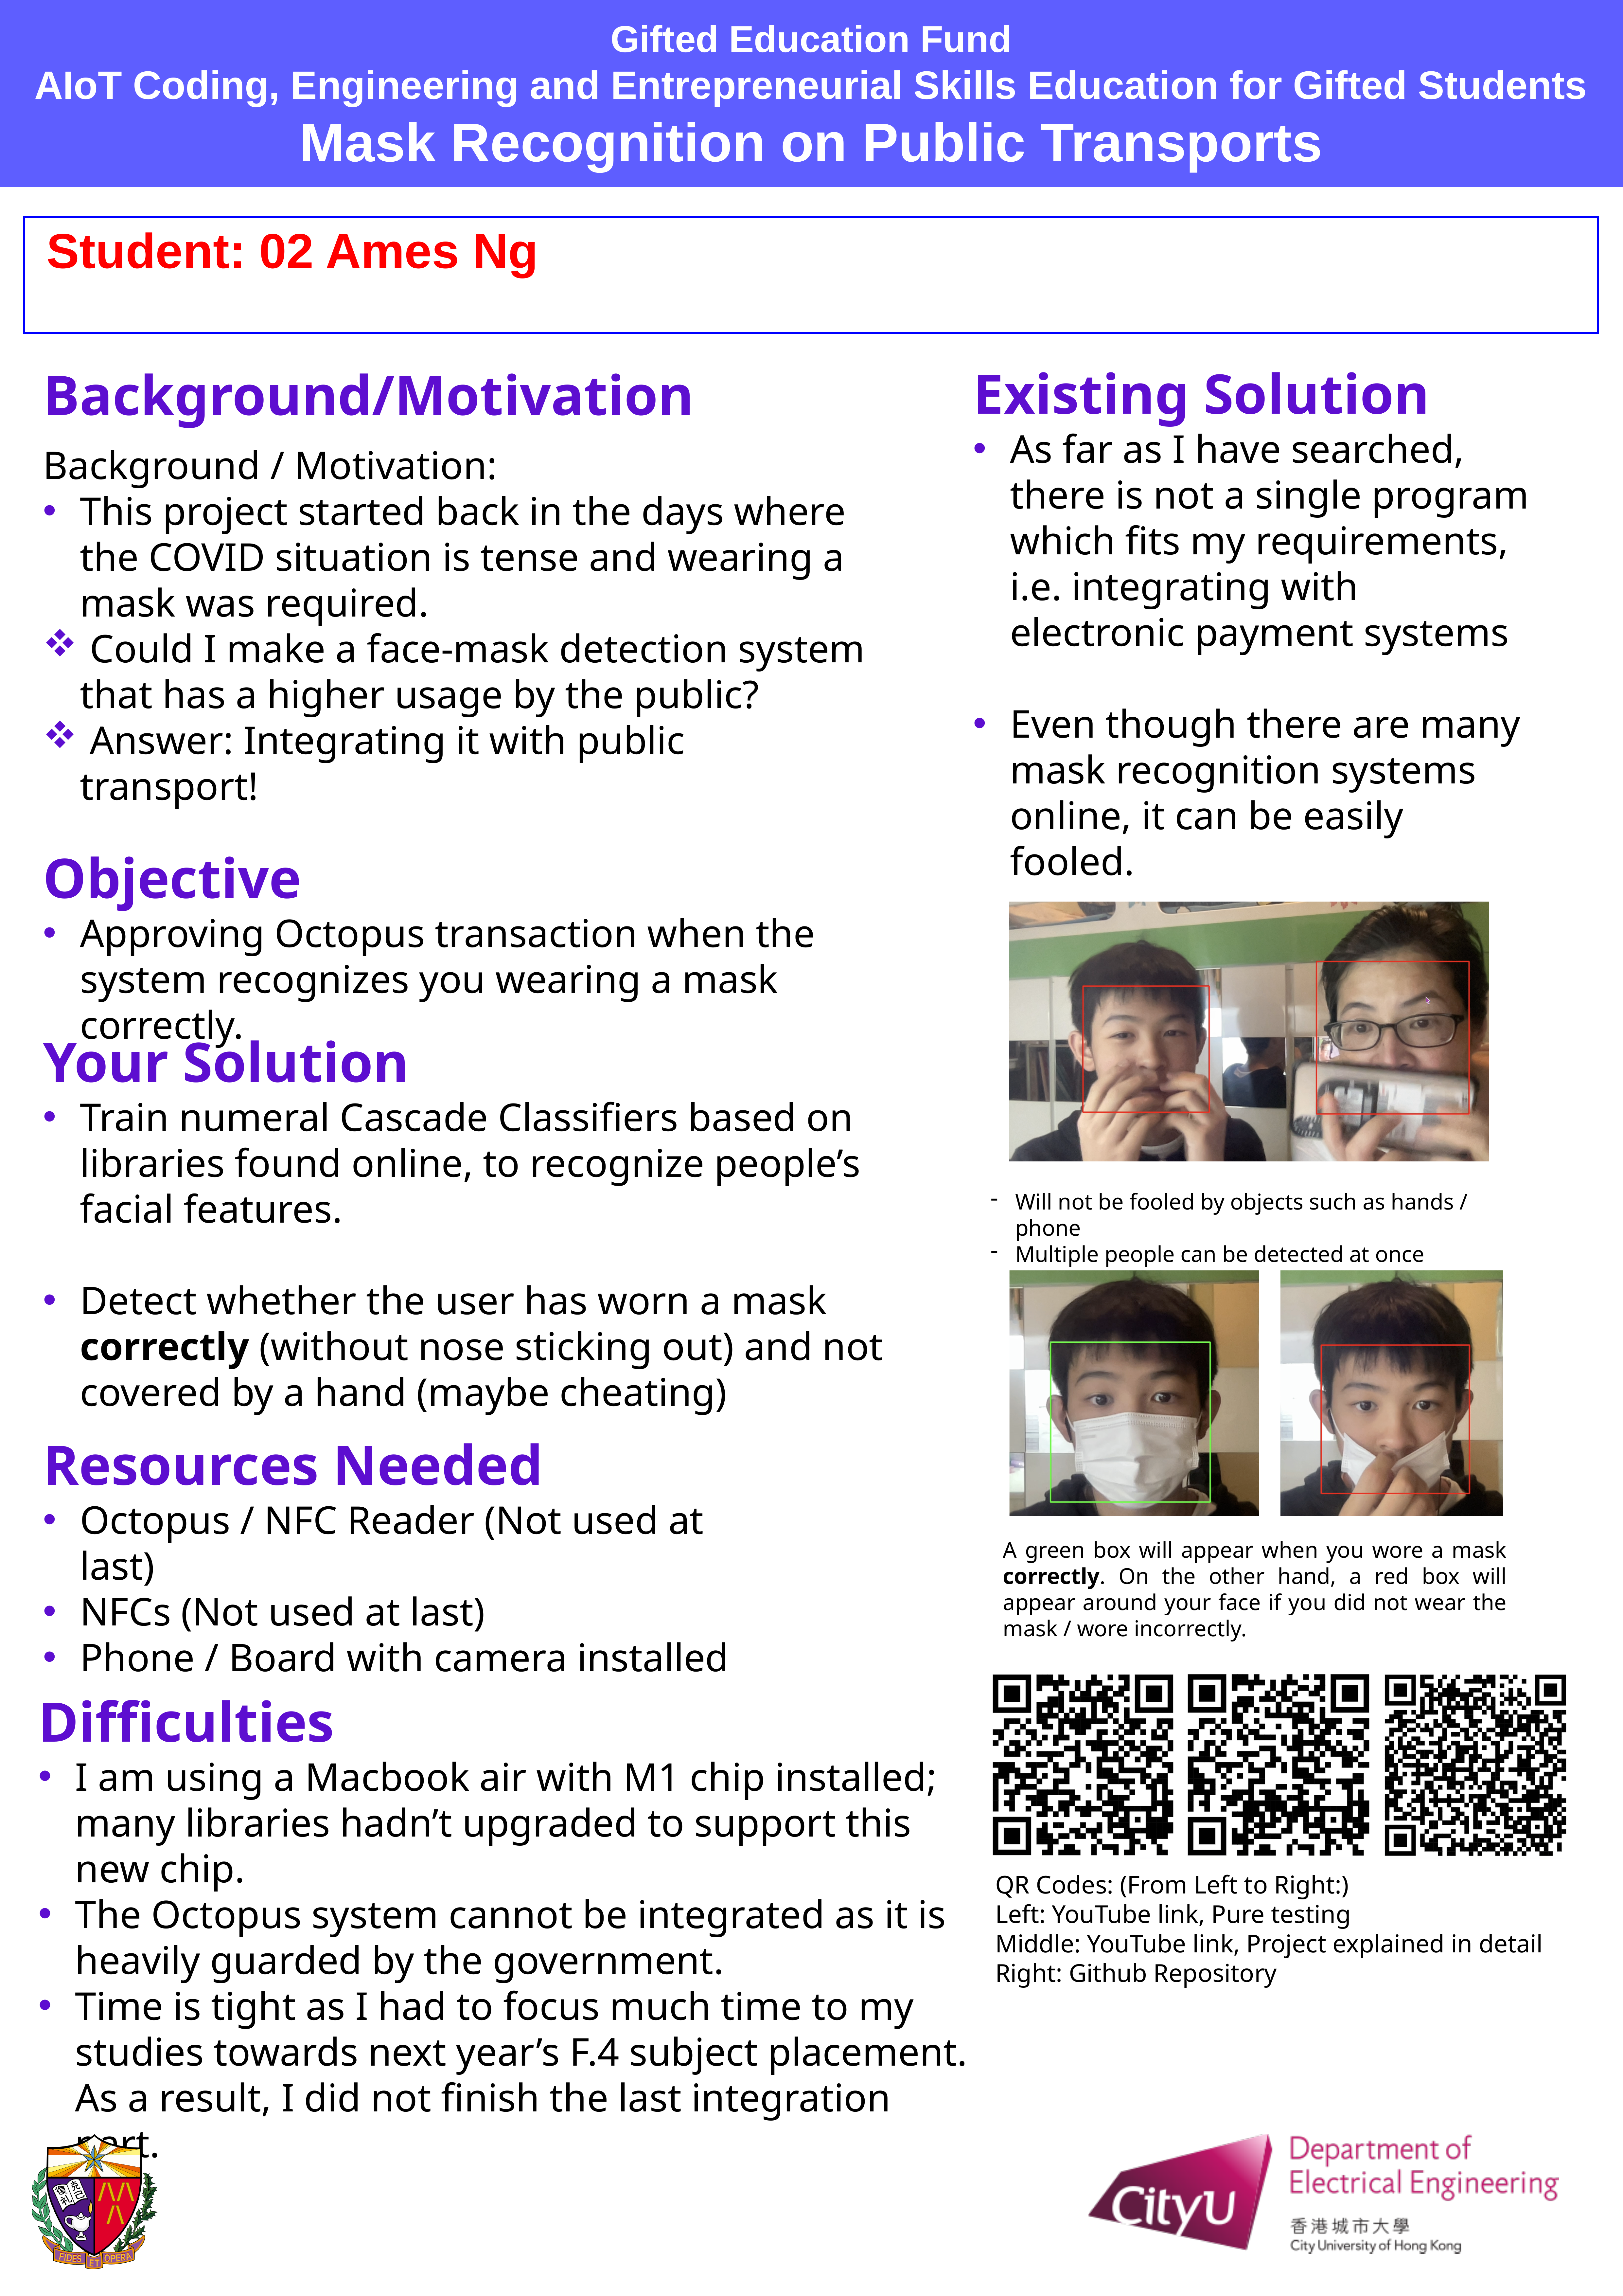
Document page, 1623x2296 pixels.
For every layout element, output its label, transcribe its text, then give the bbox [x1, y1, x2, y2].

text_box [986, 902, 1539, 1644]
picture [1383, 1671, 1570, 1859]
title Gifted Education Fund AIoT Coding, Engineering and Entrepreneurial Skills Education for Gifted Students Mask Recognition on Public Transports [0, 0, 1623, 187]
text_box Resources Needed Octopus / NFC Reader (Not used at last) NFCs (Not used at last) Phone / Board with camera installed [21, 1419, 781, 1676]
picture [31, 2134, 158, 2269]
text_box QR Codes: (From Left to Right:) Left: YouTube link, Pure testing Middle: YouTube link, Project explained in detail Right: Github Repository [990, 1866, 1563, 1989]
picture [1185, 1671, 1372, 1860]
text_box [32, 1131, 1559, 1762]
picture [990, 1671, 1177, 1859]
text_box Existing Solution As far as I have searched, there is not a single program which fits my requirements, i.e. integrating with electronic payment systems Even though there are many mask recognition systems online, it can be easily fooled. [951, 348, 1559, 860]
text_box Difficulties I am using a Macbook air with M1 chip installed; many libraries hadn’t upgraded to support this new chip. The Octopus system cannot be integrated as it is heavily guarded by the government. Time is tight as I had to focus much time to my studies towards next year’s F.4 subject placement. As a result, I did not finish the last integration part. [16, 1676, 997, 2089]
picture [1088, 2134, 1559, 2254]
text_box Student: 02 Ames Ng [24, 217, 1598, 333]
text_box Your Solution Train numeral Cascade Classifiers based on libraries found online, to recognize people’s facial features. Detect whether the user has worn a mask correctly (without nose sticking out) and not covered by a hand (maybe cheating) [21, 1016, 975, 1298]
subtitle Background/Motivation Background / Motivation: This project started back in the days where the COVID situation is tense and wearing a mask was required. Could I make a face-mask detection system that has a higher usage by the public? Answer: Integrating it with public transport! Objective Approving Octopus transaction when the system recognizes you wearing a mask correctly. [21, 362, 894, 1011]
